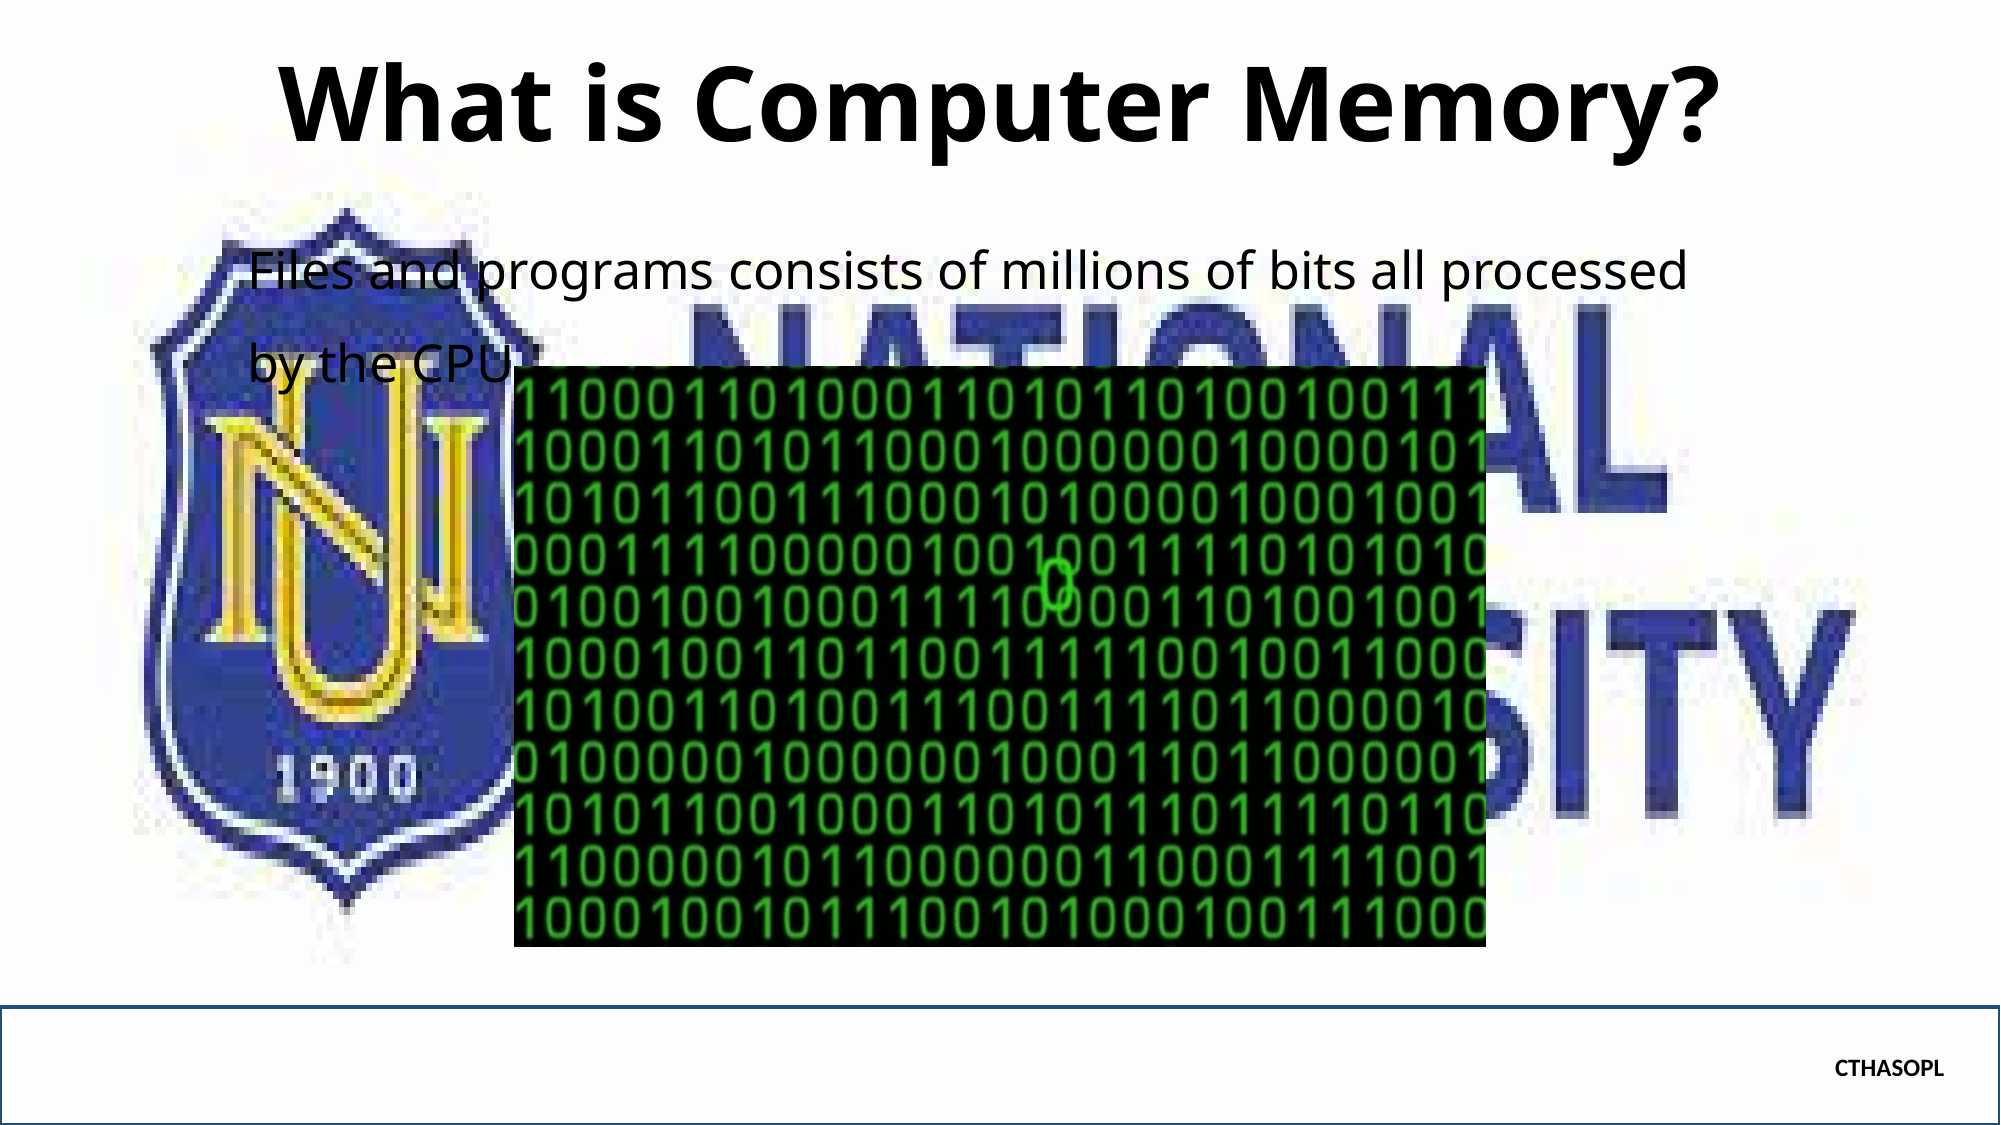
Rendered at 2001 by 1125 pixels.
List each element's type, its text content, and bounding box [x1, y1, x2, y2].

footer CTHASOPL [0, 1007, 2000, 1125]
title What is Computer Memory? [249, 31, 1750, 172]
subtitle Files and programs consists of millions of bits all processed by the CPU. [232, 198, 1768, 317]
picture [0, 0, 2000, 1007]
